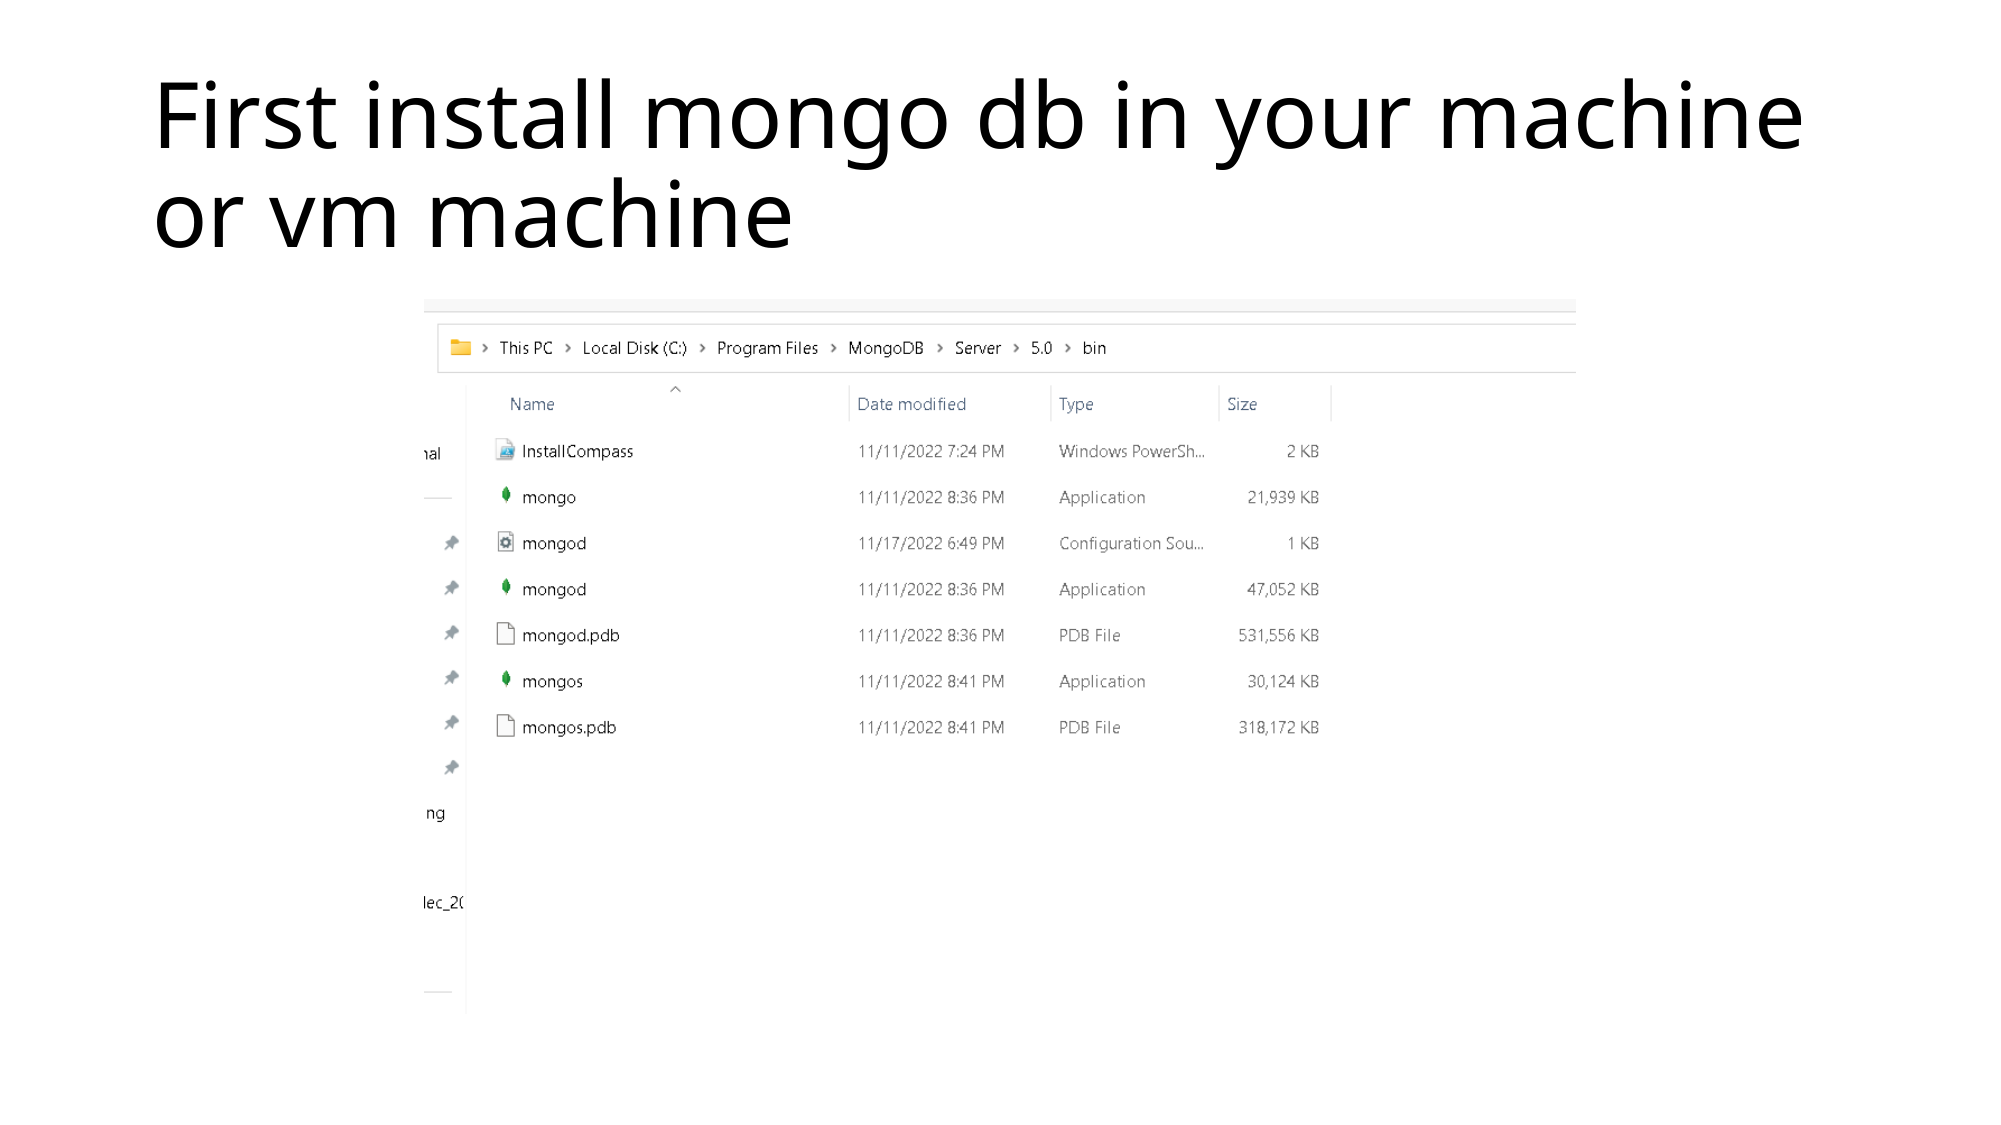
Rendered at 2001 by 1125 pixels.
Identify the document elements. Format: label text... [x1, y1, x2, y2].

title First install mongo db in your machine or vm machine [137, 59, 1863, 278]
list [423, 299, 1576, 1014]
